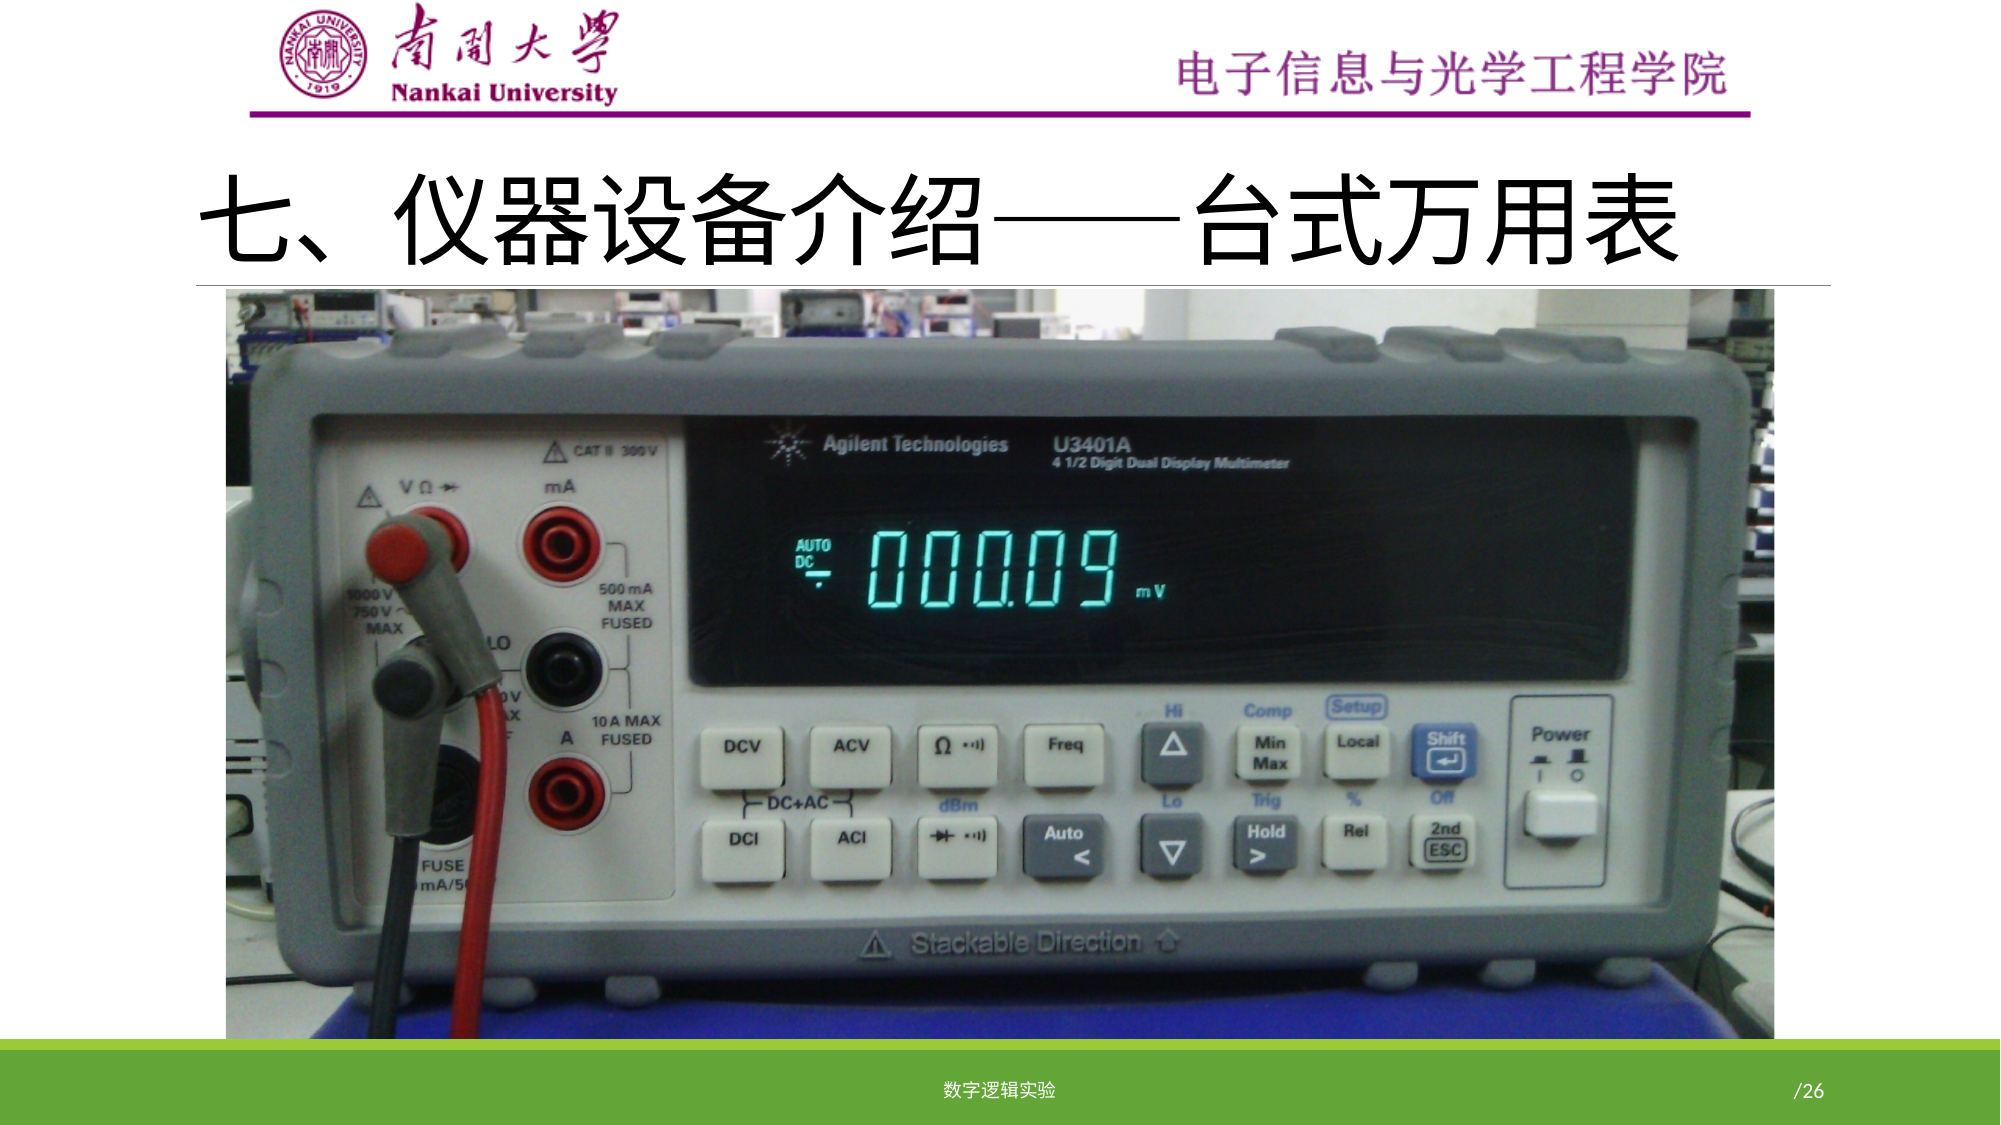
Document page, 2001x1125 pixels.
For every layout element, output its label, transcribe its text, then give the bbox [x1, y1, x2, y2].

footer 数字逻辑实验 [604, 1059, 1396, 1120]
title 七、仪器设备介绍——台式万用表 [180, 47, 1830, 285]
slide_number 13 [1624, 1059, 1840, 1120]
picture [0, 0, 2001, 1125]
